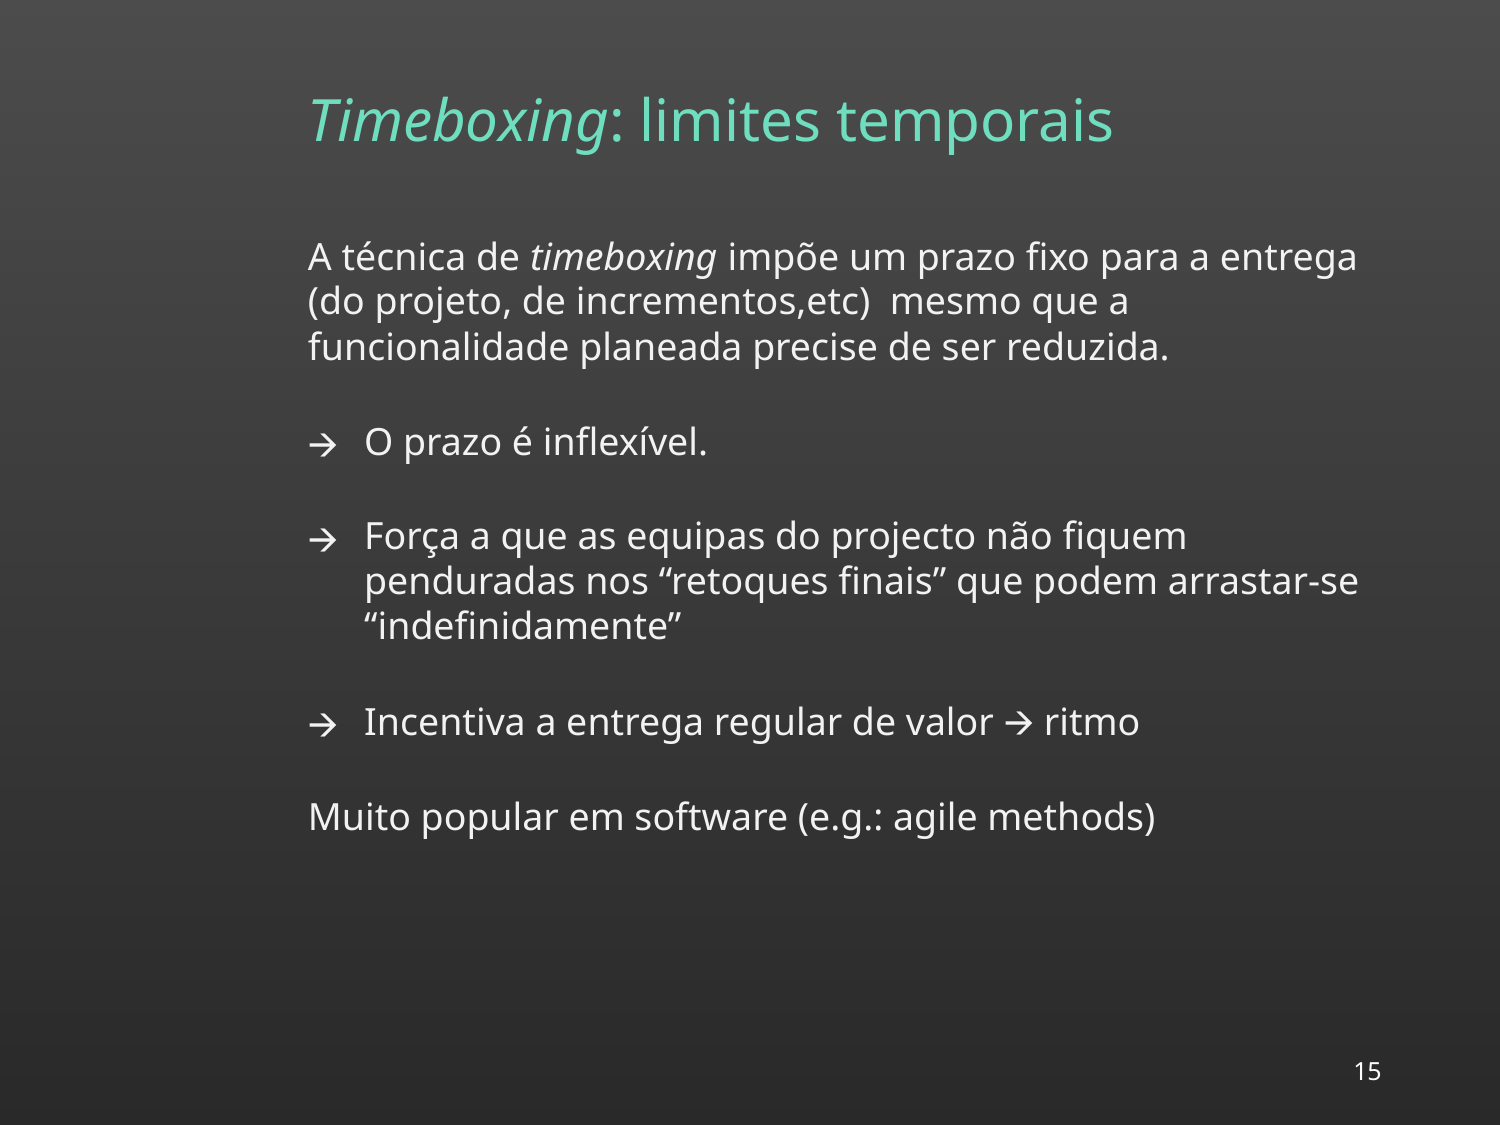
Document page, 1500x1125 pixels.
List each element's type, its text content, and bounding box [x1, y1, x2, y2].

list A técnica de timeboxing impõe um prazo fixo para a entrega (do projeto, de incrementos,etc) mesmo que a funcionalidade planeada precise de ser reduzida. O prazo é inflexível. Força a que as equipas do projecto não fiquem penduradas nos “retoques finais” que podem arrastar-se “indefinidamente” Incentiva a entrega regular de valor 🡪 ritmo Muito popular em software (e.g.: agile methods) [292, 224, 1397, 1014]
slide_number ‹#› [1059, 1042, 1397, 1103]
title Timeboxing: limites temporais [292, 59, 1397, 185]
